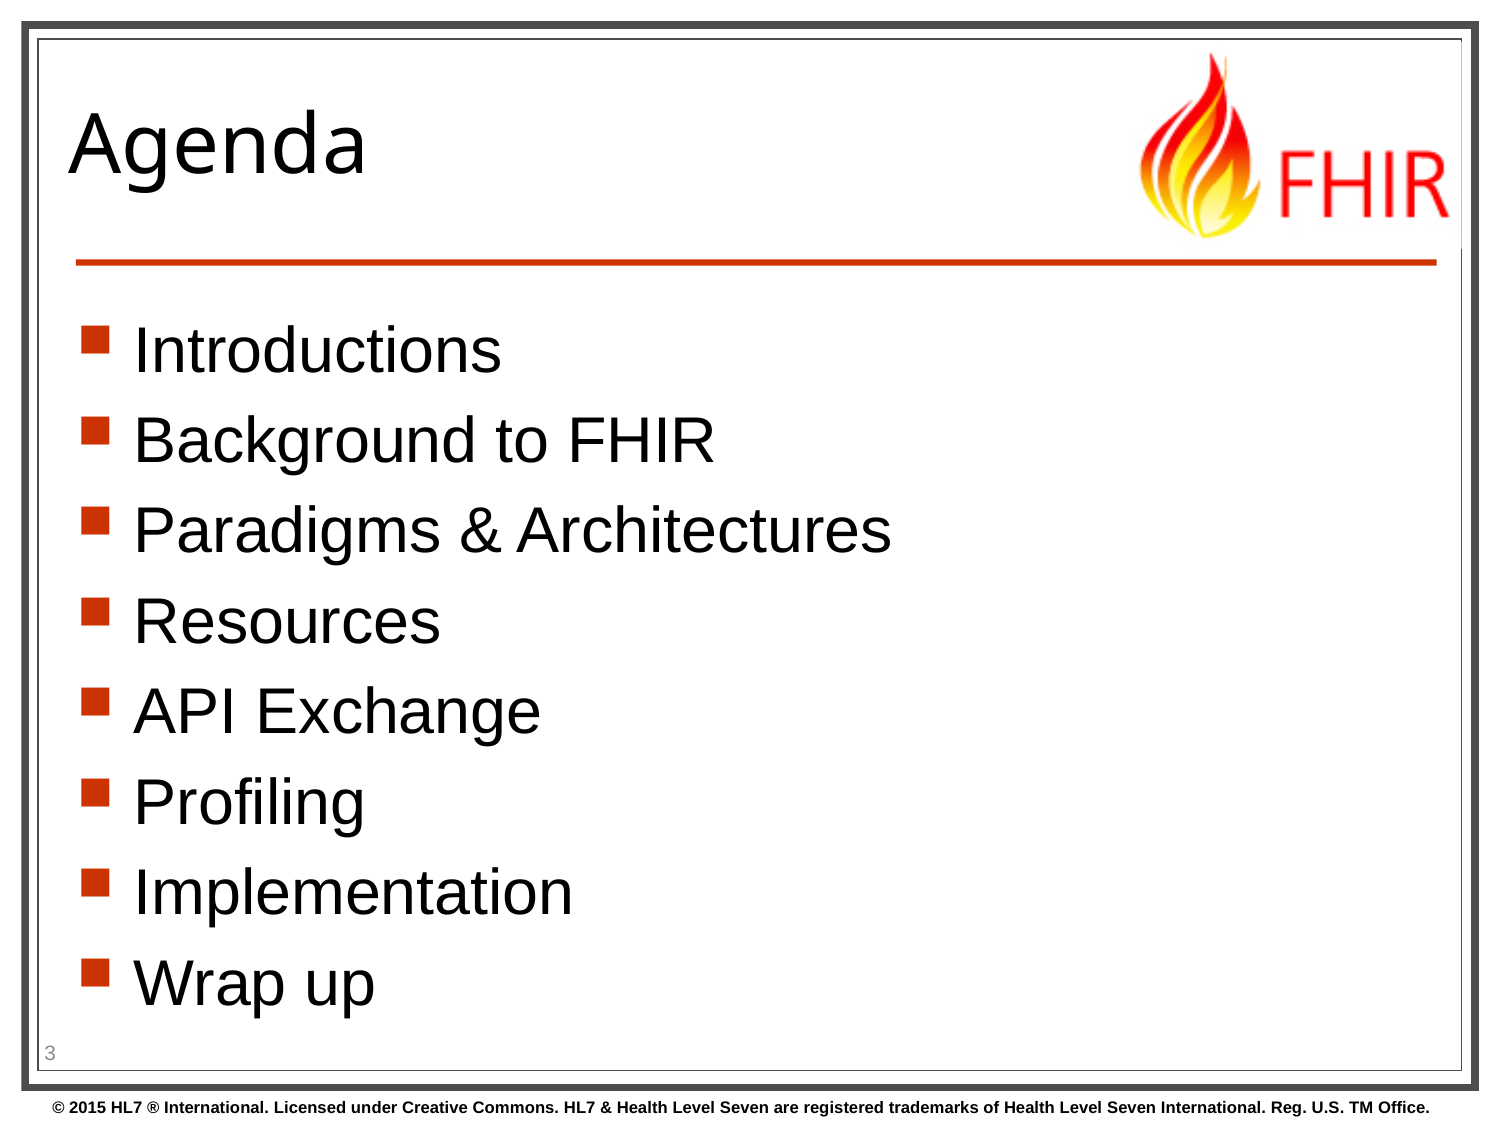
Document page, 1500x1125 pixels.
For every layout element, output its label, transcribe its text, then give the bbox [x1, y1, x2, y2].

list Introductions Background to FHIR Paradigms & Architectures Resources API Exchange Profiling Implementation Wrap up [62, 299, 1438, 1035]
slide_number 3 [29, 1034, 148, 1071]
picture [1128, 42, 1462, 249]
title Agenda [53, 54, 1128, 244]
